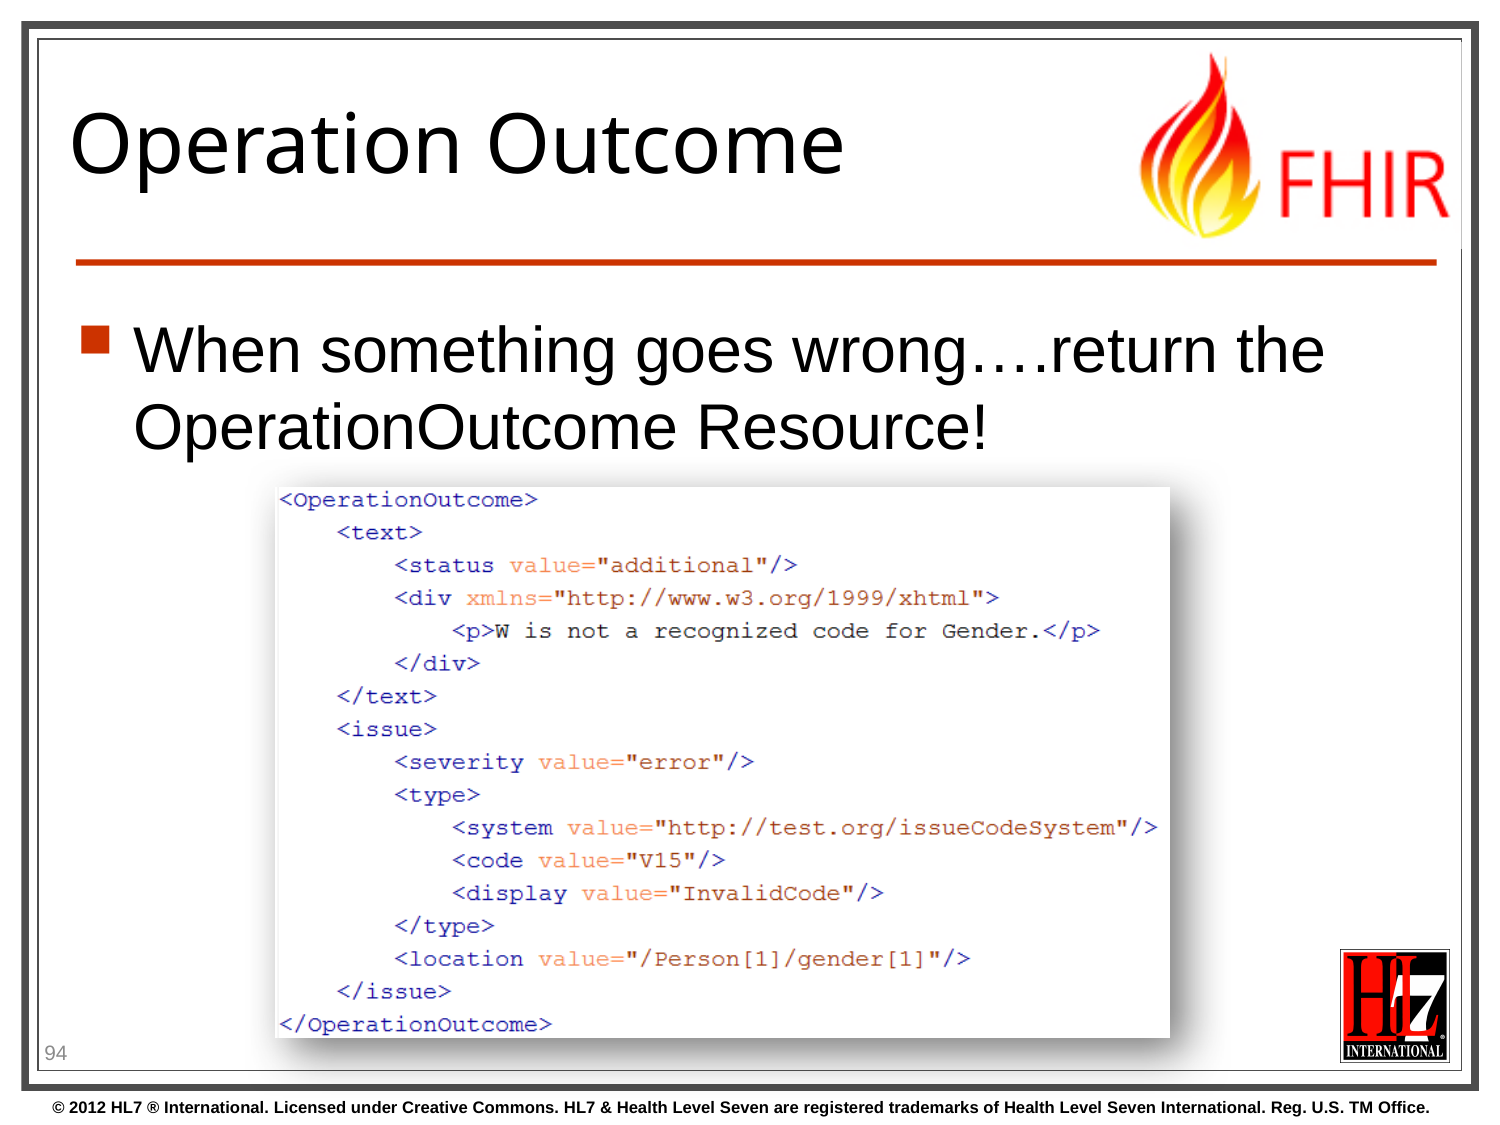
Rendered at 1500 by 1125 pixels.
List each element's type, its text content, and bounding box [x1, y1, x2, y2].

picture [1128, 42, 1462, 249]
title Operation Outcome [53, 54, 1128, 244]
picture [1340, 949, 1450, 1063]
picture [274, 487, 1170, 1038]
slide_number 94 [29, 1034, 148, 1071]
list When something goes wrong….return the OperationOutcome Resource! [62, 299, 1438, 1035]
